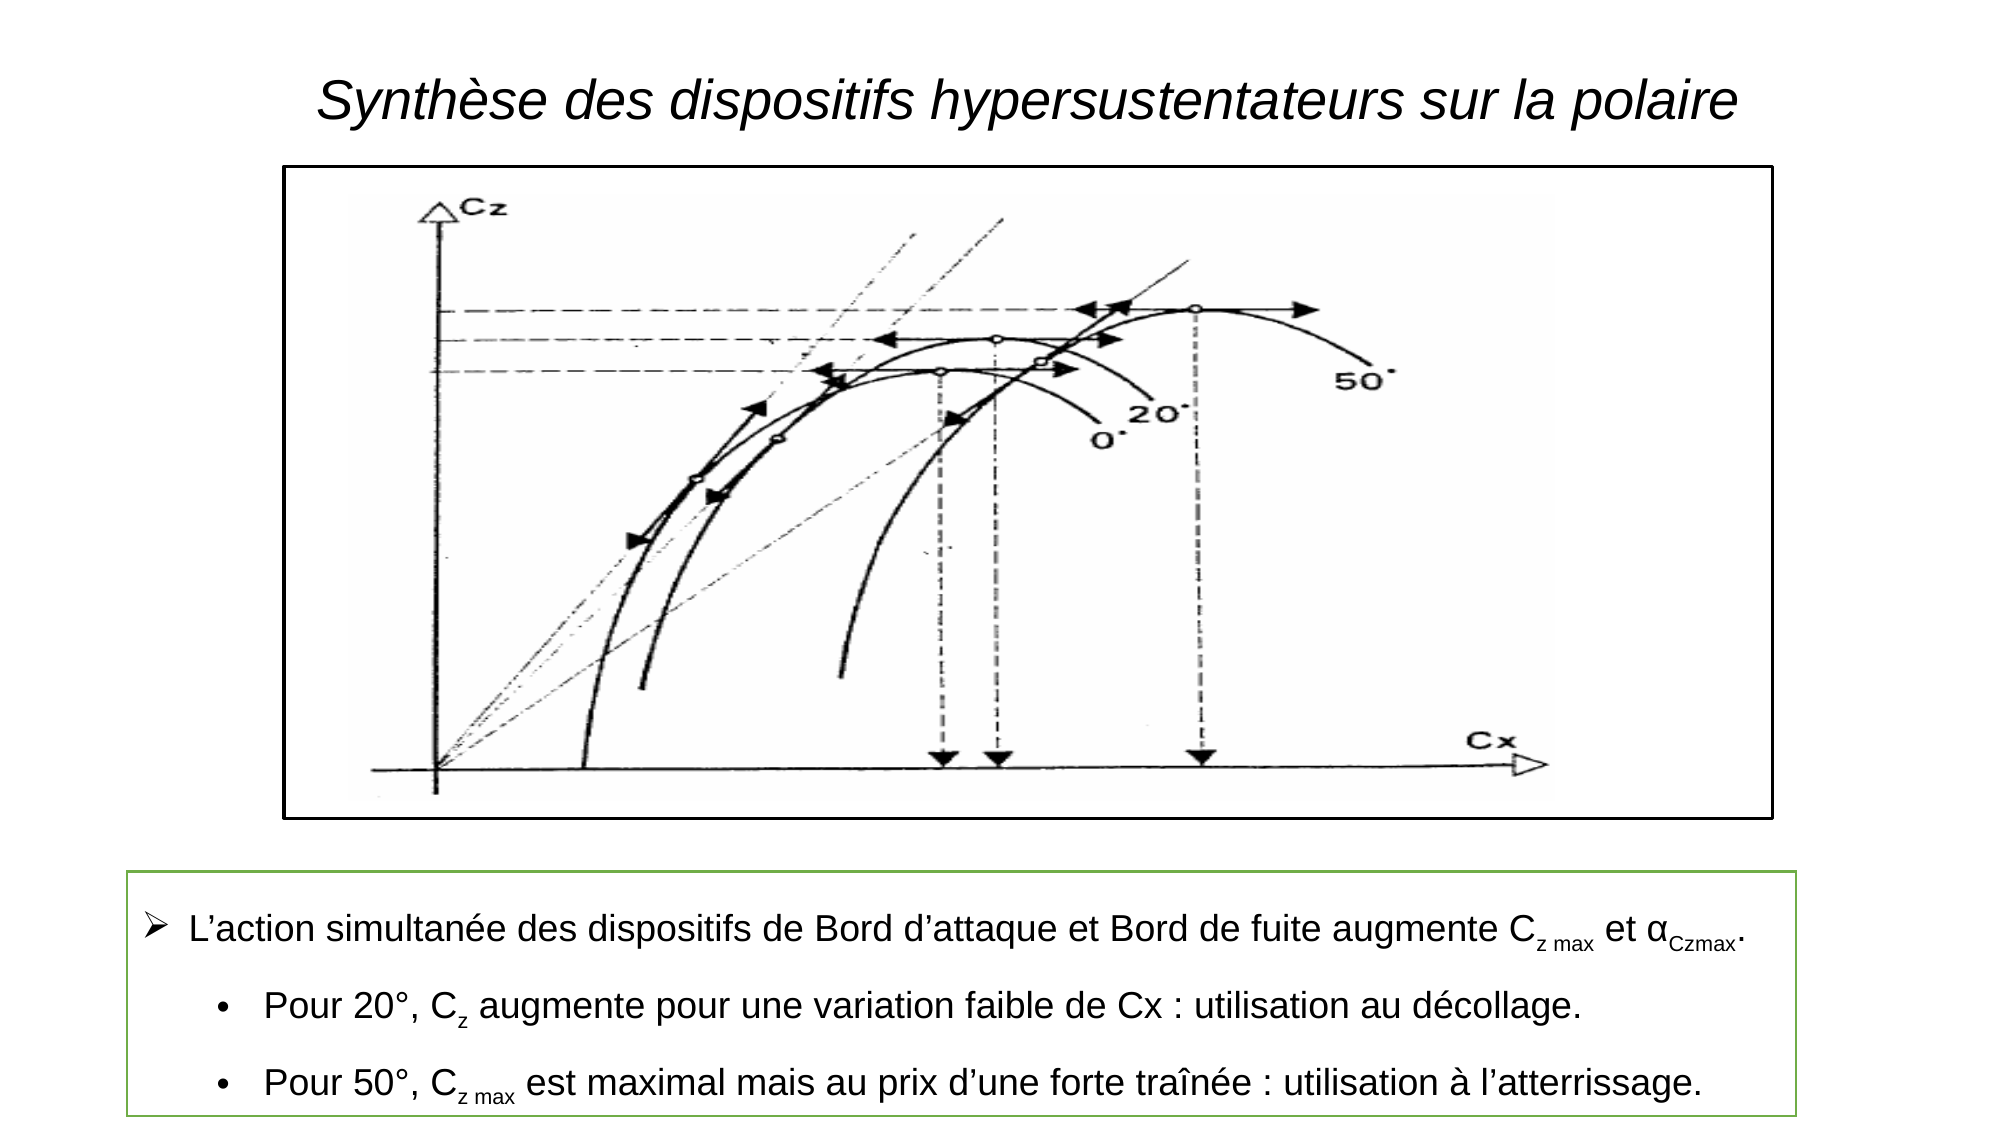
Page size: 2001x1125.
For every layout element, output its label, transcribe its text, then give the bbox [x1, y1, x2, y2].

title Synthèse des dispositifs hypersustentateurs sur la polaire [165, 63, 1891, 139]
text_box L’action simultanée des dispositifs de Bord d’attaque et Bord de fuite augmente Cz max et αCzmax. Pour 20°, Cz augmente pour une variation faible de Cx : utilisation au décollage. Pour 50°, Cz max est maximal mais au prix d’une forte traînée : utilisation à l’atterrissage. [126, 870, 1797, 1117]
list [285, 167, 1772, 817]
